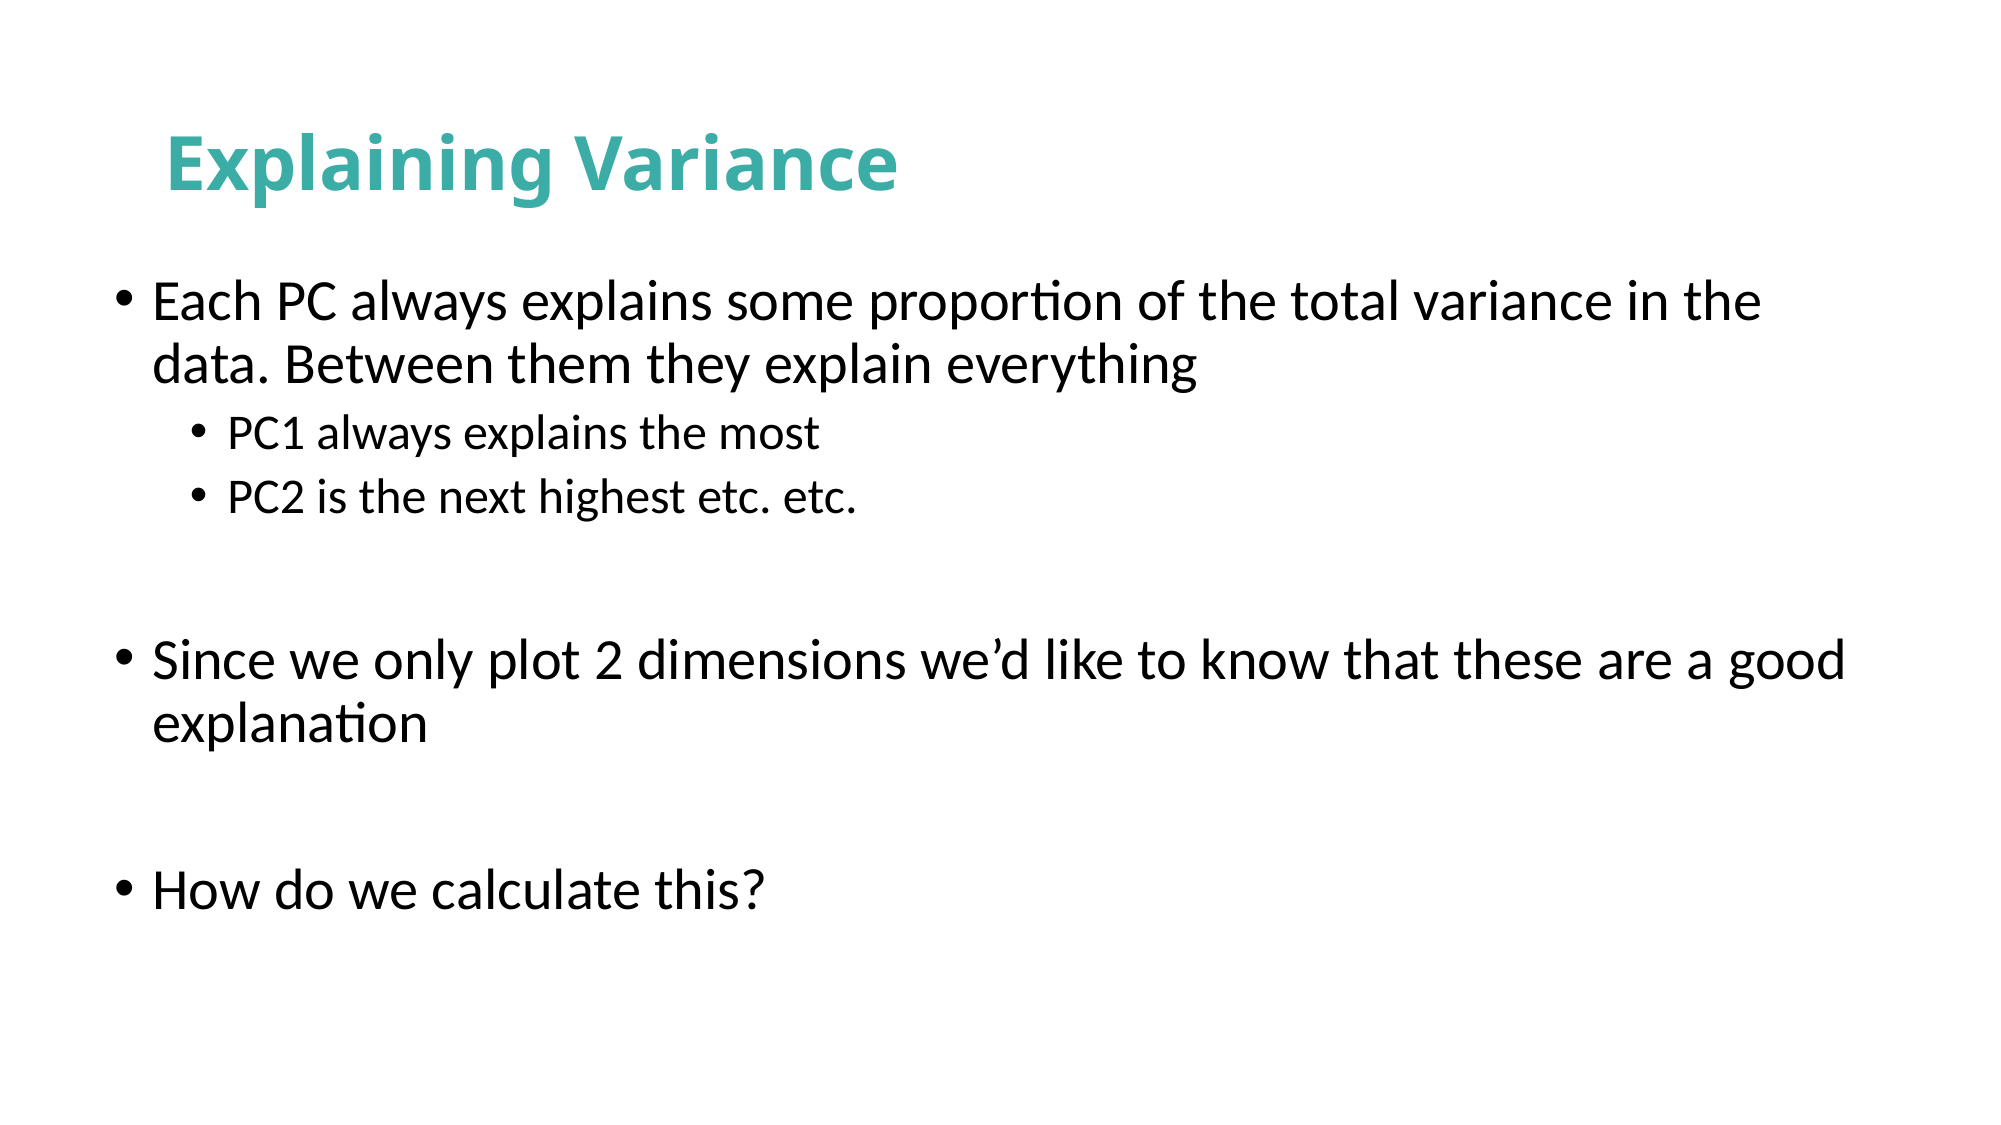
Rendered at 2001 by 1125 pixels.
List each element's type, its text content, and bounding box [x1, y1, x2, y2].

title Explaining Variance [162, 64, 1163, 255]
list Each PC always explains some proportion of the total variance in the data. Between them they explain everything PC1 always explains the most PC2 is the next highest etc. etc. Since we only plot 2 dimensions we’d like to know that these are a good explanation How do we calculate this? [99, 262, 1900, 1005]
